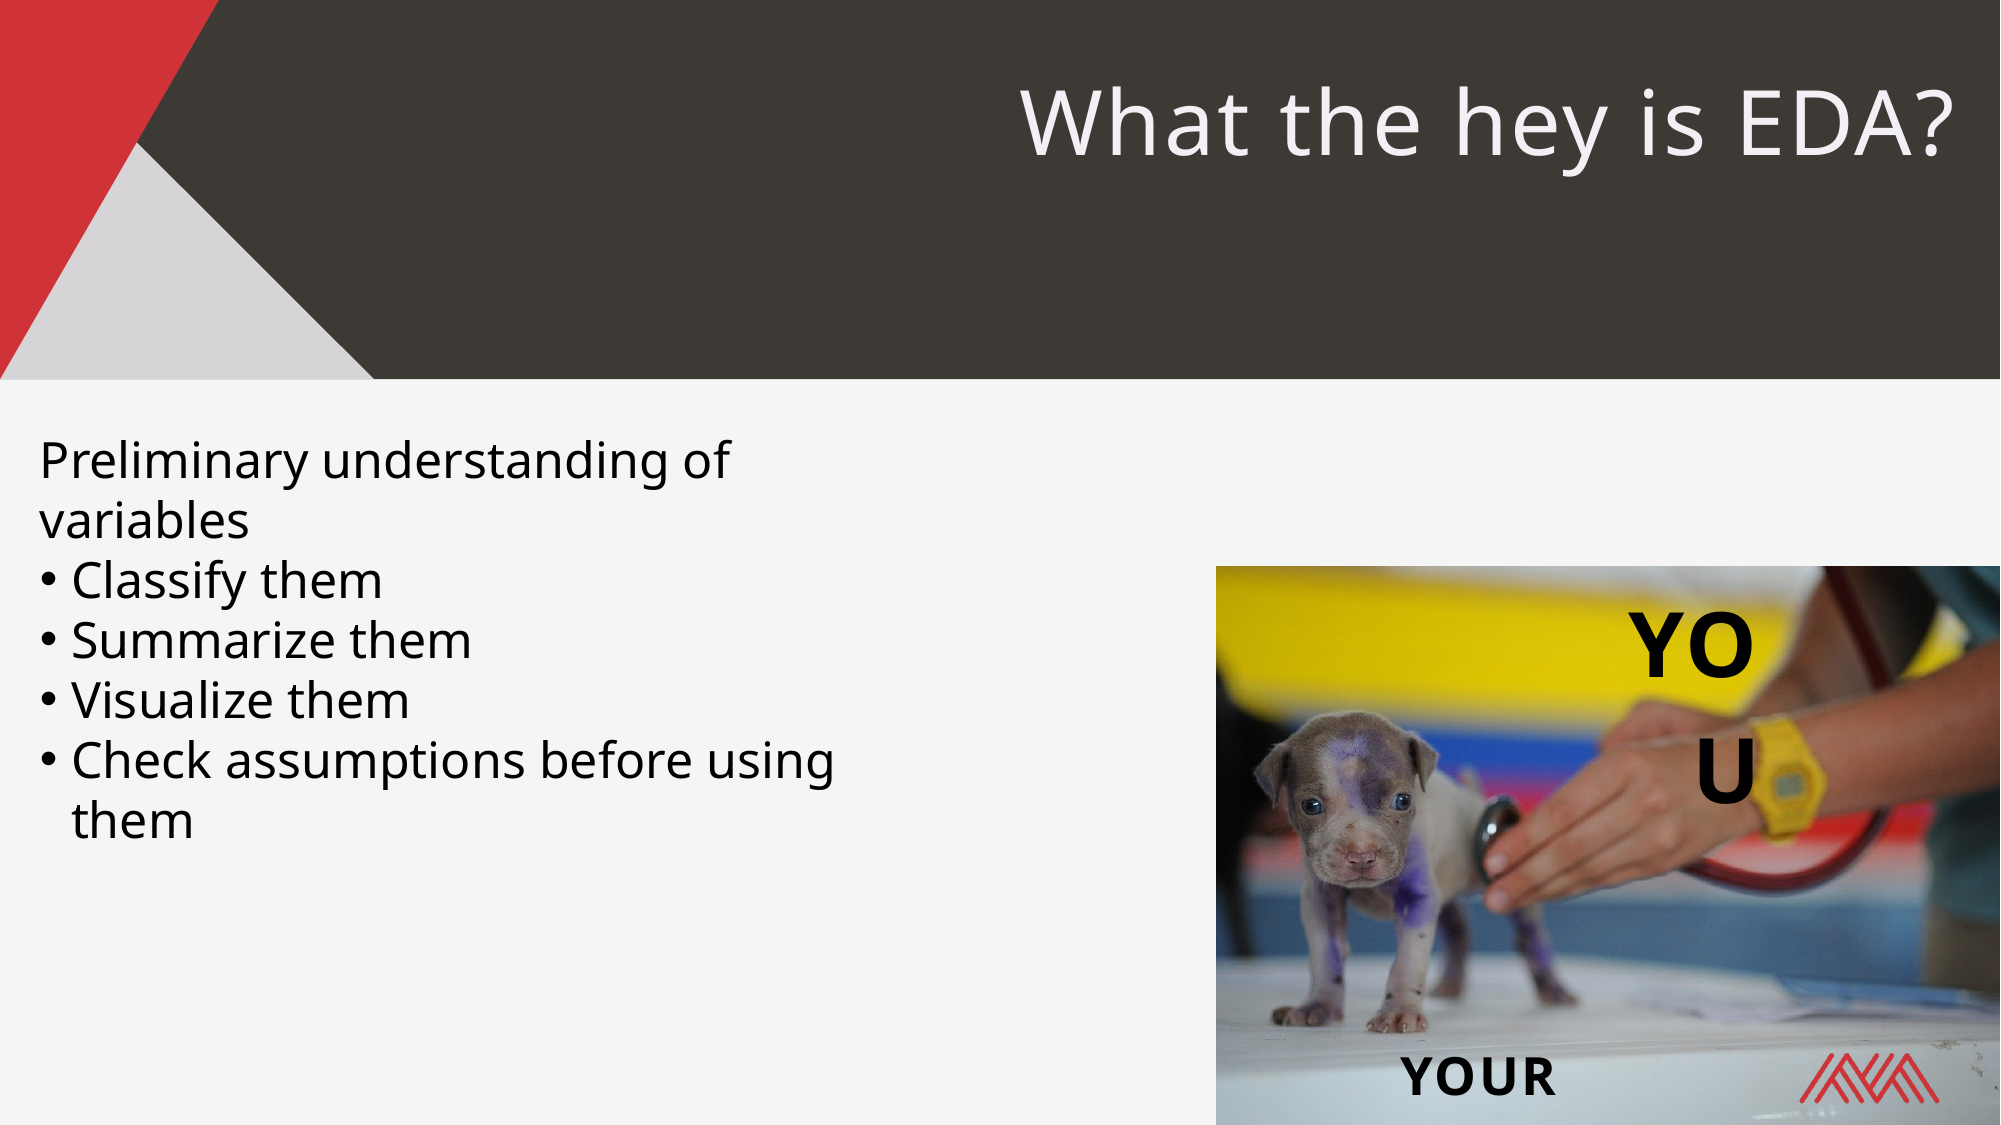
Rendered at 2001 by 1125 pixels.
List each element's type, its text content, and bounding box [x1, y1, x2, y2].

text_box What the hey is EDA? [374, 47, 1956, 174]
text_box Preliminary understanding of variables Classify them Summarize them Visualize them Check assumptions before using them [24, 420, 917, 856]
picture [1216, 566, 2000, 1125]
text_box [0, 0, 231, 380]
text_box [231, 5, 374, 380]
text_box [231, 0, 2000, 380]
